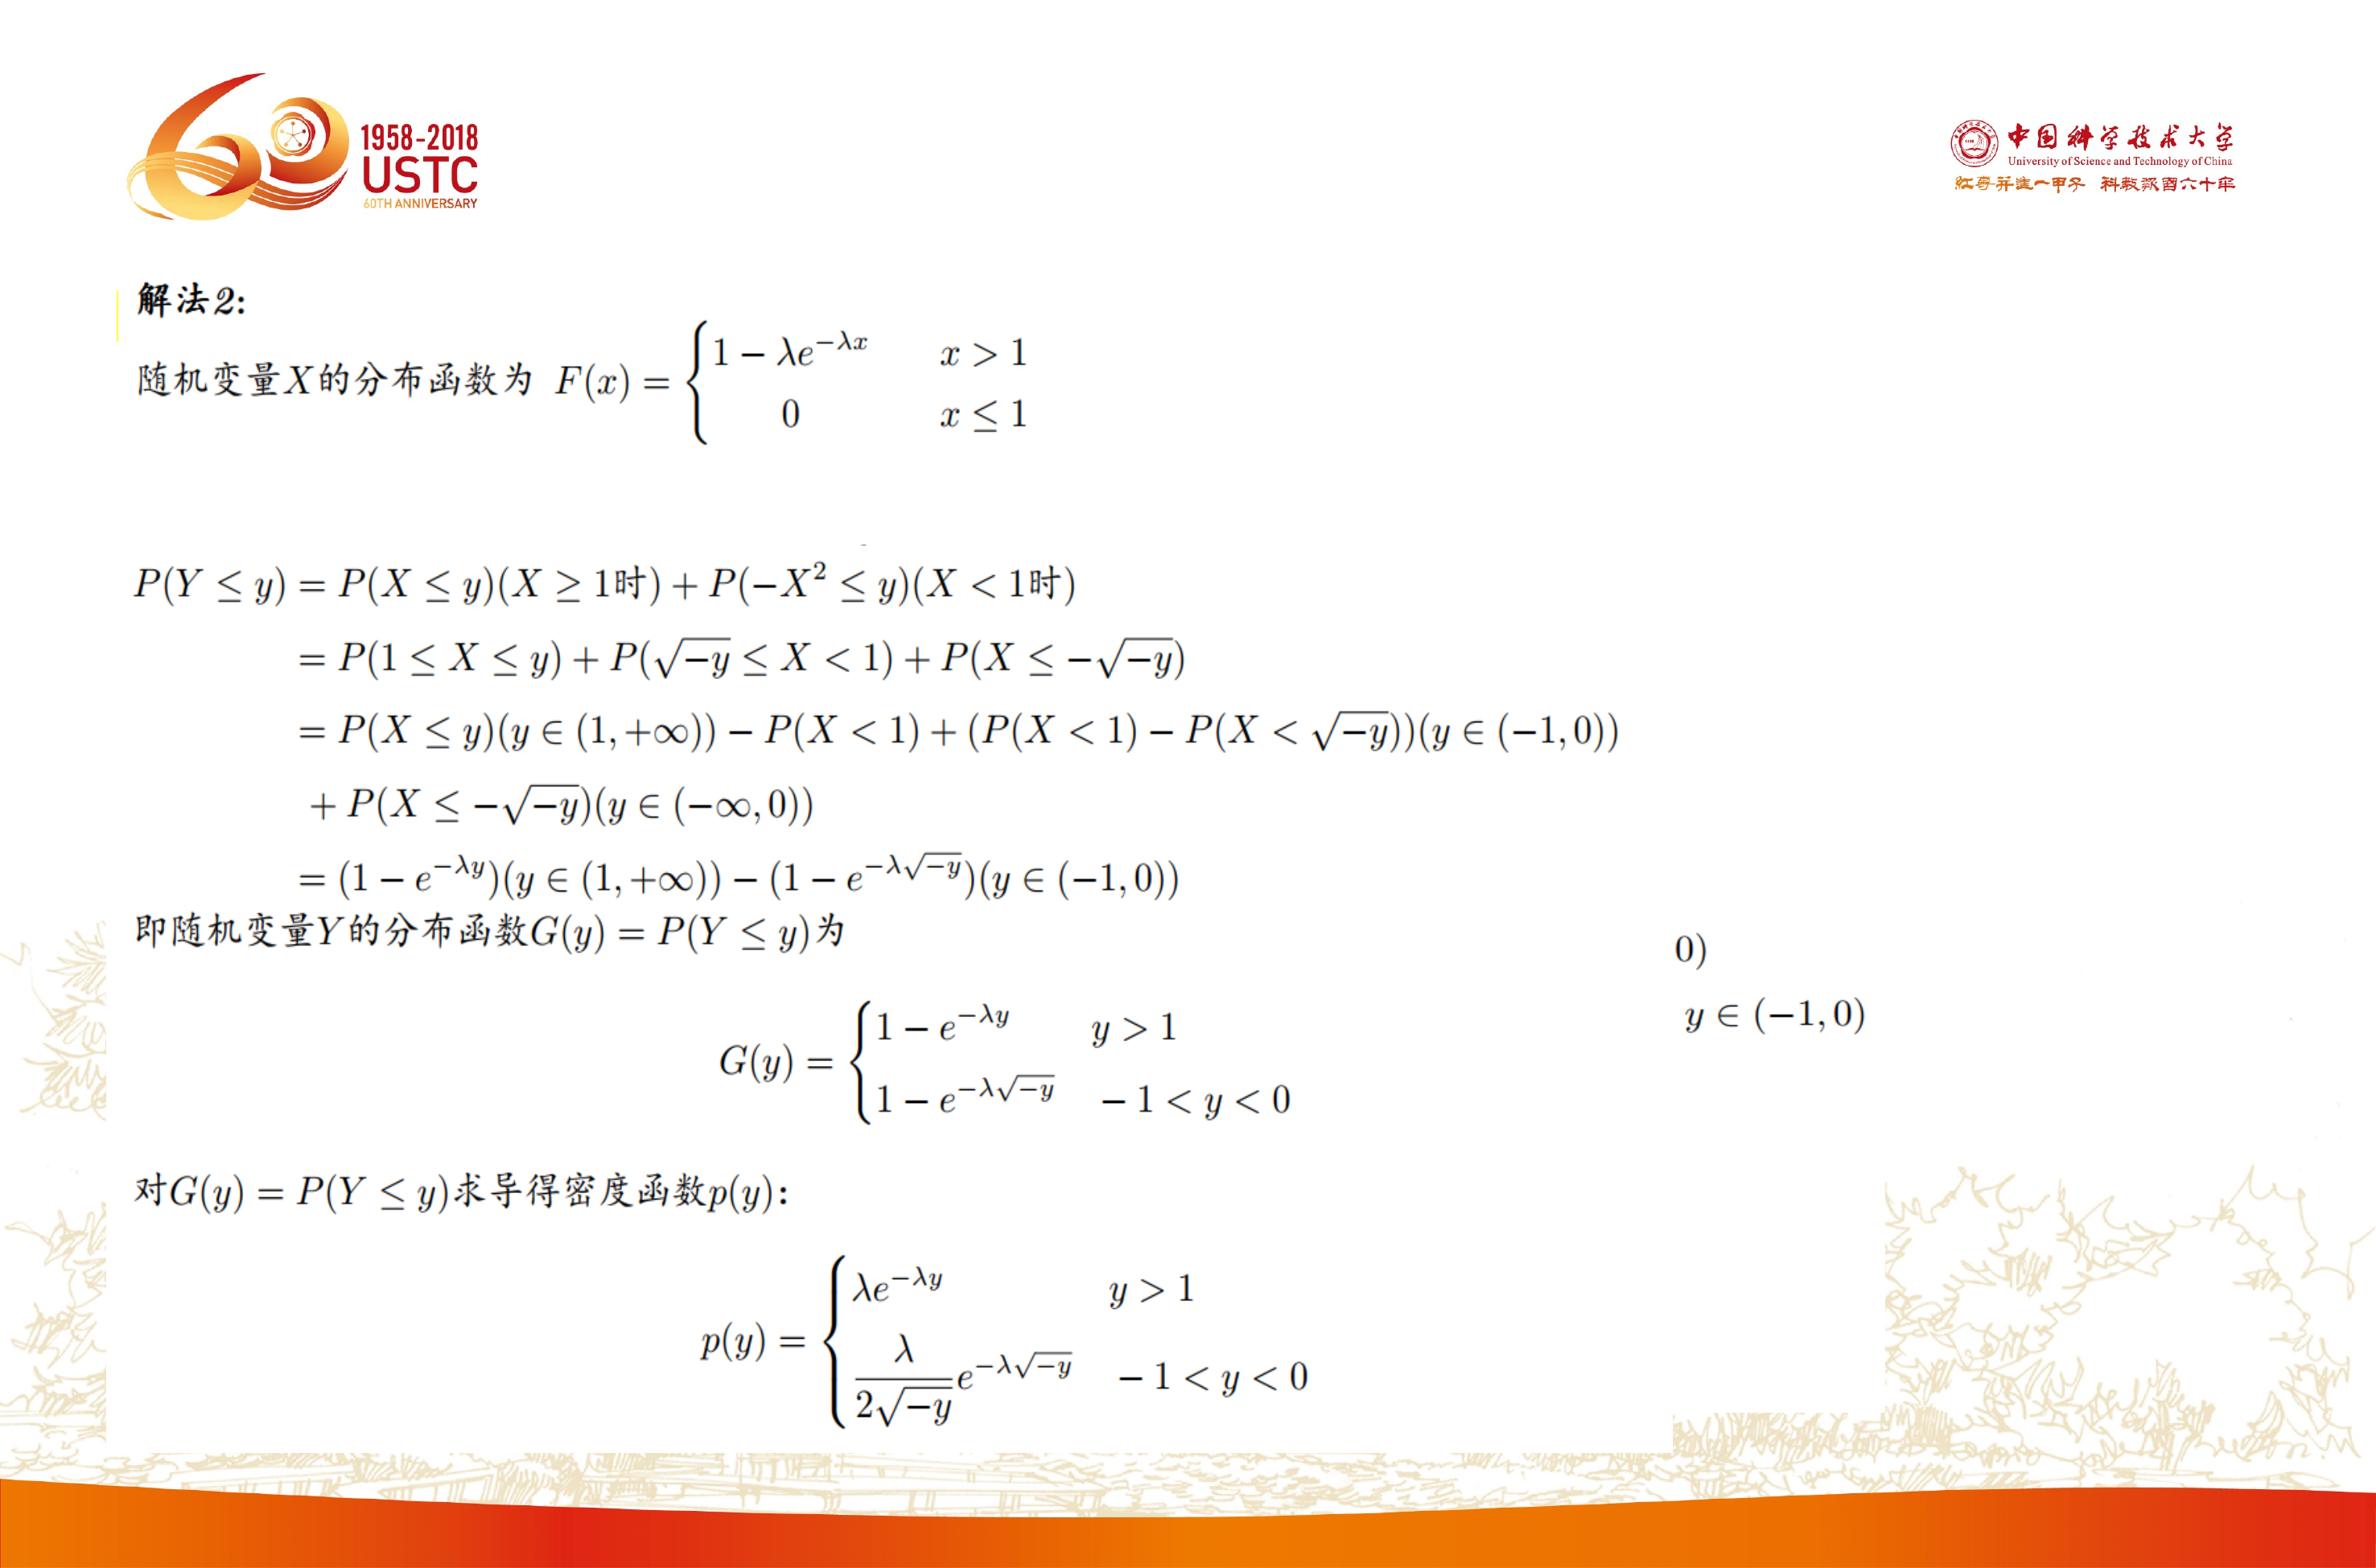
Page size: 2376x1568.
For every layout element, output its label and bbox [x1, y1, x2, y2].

text_box [106, 273, 1686, 1453]
picture [0, 0, 2376, 1568]
